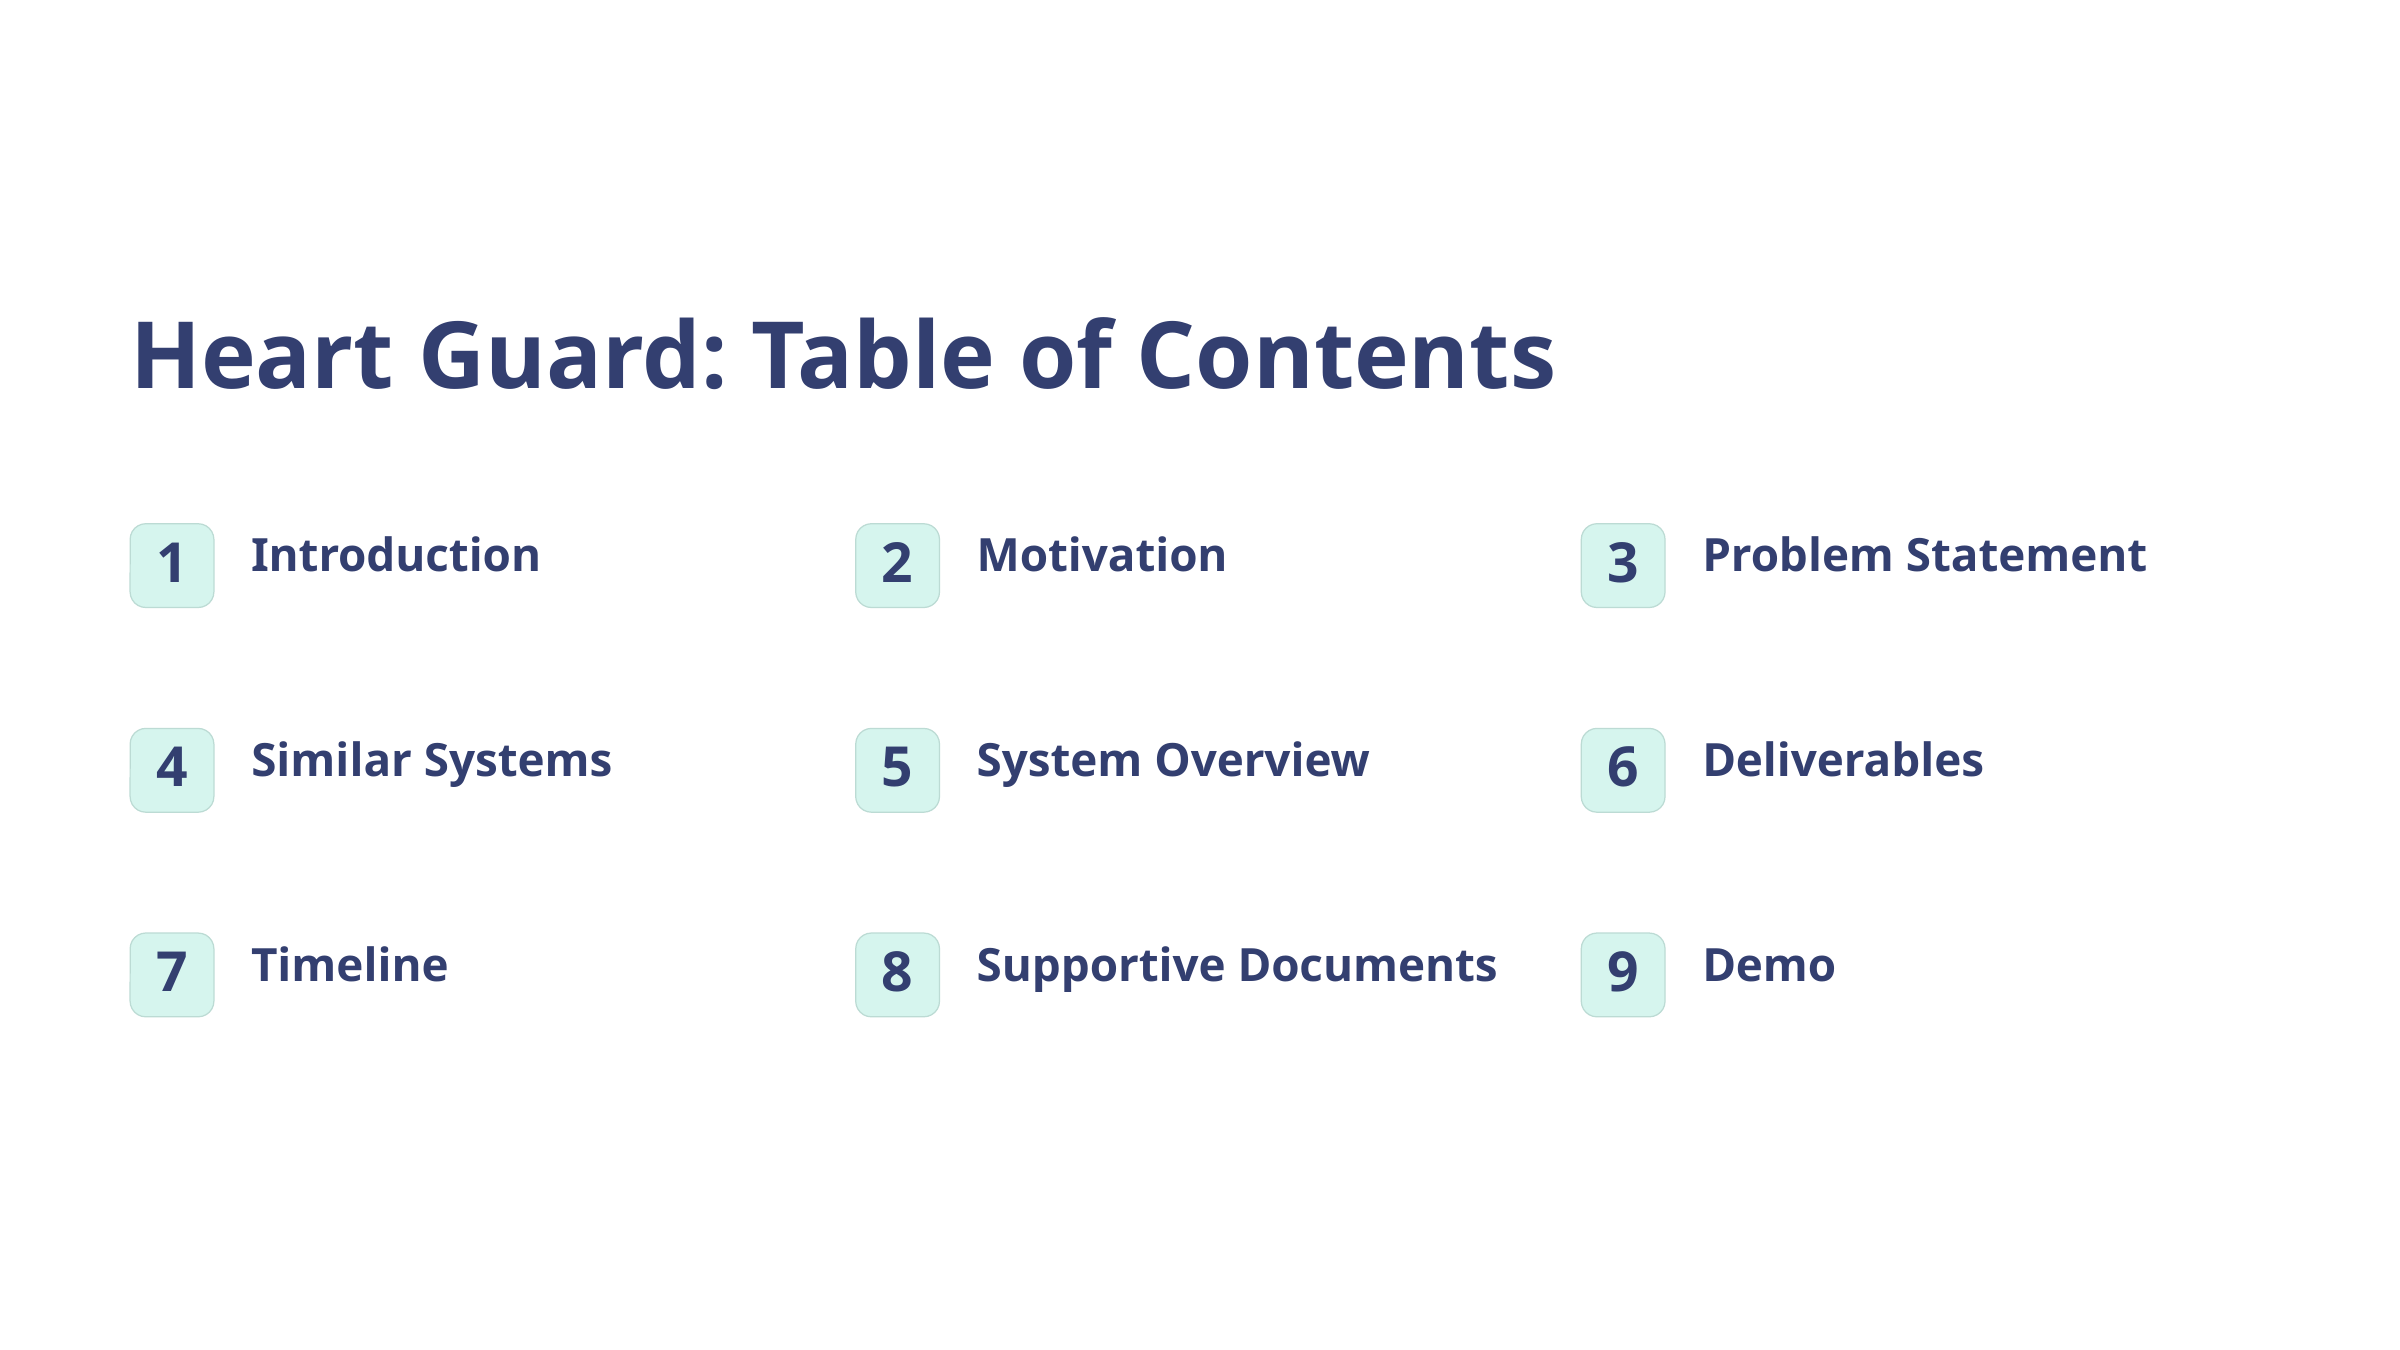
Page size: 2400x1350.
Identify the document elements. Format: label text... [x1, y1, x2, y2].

text_box Heart Guard: Table of Contents [130, 291, 1949, 408]
text_box Problem Statement [1702, 523, 2270, 641]
text_box [855, 933, 940, 1017]
text_box [1581, 728, 1666, 813]
text_box [130, 523, 214, 608]
text_box Supportive Documents [976, 933, 1545, 1050]
text_box [855, 523, 940, 608]
text_box Demo [1702, 933, 2168, 992]
text_box 9 [1599, 947, 1648, 1003]
text_box Motivation [976, 523, 1442, 582]
text_box [130, 933, 214, 1017]
text_box 1 [157, 537, 187, 594]
text_box Deliverables [1702, 728, 2168, 787]
text_box [1581, 933, 1666, 1017]
text_box 6 [1599, 742, 1648, 799]
text_box [1581, 523, 1666, 608]
text_box 4 [147, 742, 197, 799]
text_box [855, 728, 940, 813]
text_box 3 [1599, 537, 1647, 594]
text_box 5 [875, 742, 921, 799]
text_box Timeline [251, 933, 717, 992]
text_box Introduction [251, 523, 717, 582]
text_box Similar Systems [251, 728, 725, 787]
text_box 2 [874, 537, 921, 594]
text_box [130, 728, 214, 813]
text_box 8 [872, 947, 923, 1003]
text_box System Overview [976, 728, 1487, 787]
text_box 7 [151, 947, 193, 1003]
